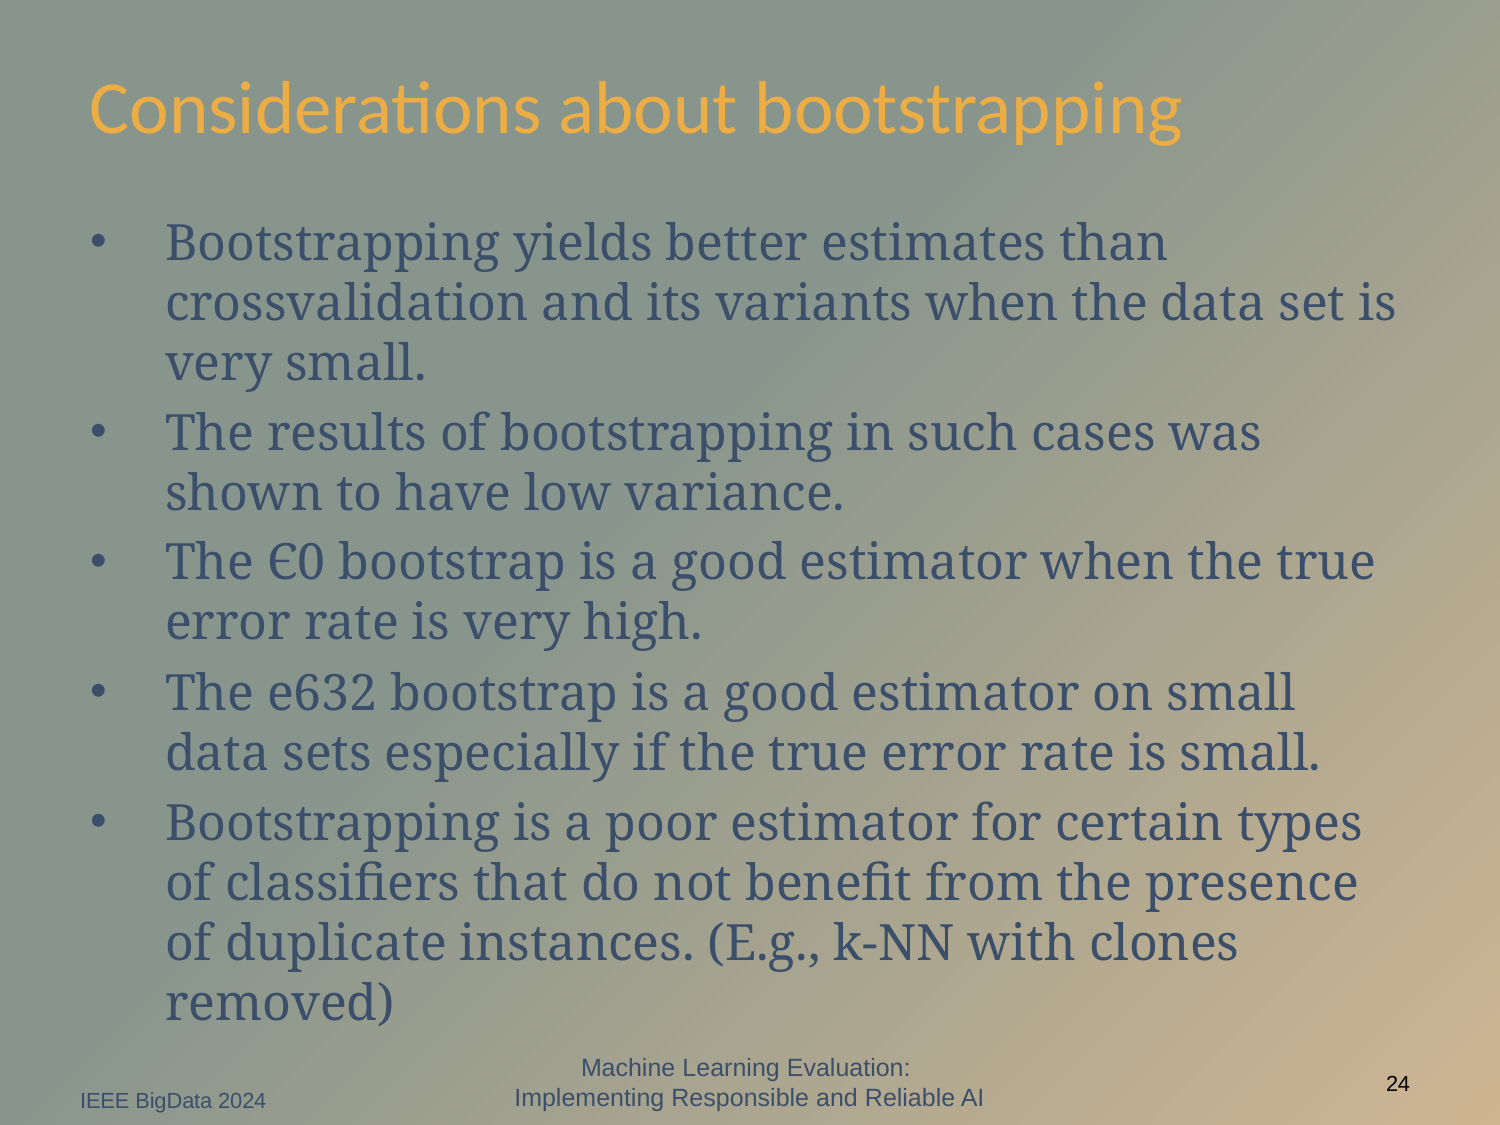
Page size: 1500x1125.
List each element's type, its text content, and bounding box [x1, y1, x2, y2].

title Considerations about bootstrapping [75, 51, 1425, 202]
slide_number 24 [1057, 1052, 1425, 1113]
footer Machine Learning Evaluation: Implementing Responsible and Reliable AI [474, 1051, 1025, 1112]
list Bootstrapping yields better estimates than crossvalidation and its variants when the data set is very small. The results of bootstrapping in such cases was shown to have low variance. The Є0 bootstrap is a good estimator when the true error rate is very high. The e632 bootstrap is a good estimator on small data sets especially if the true error rate is small. Bootstrapping is a poor estimator for certain types of classifiers that do not benefit from the presence of duplicate instances. (E.g., k-NN with clones removed) [75, 202, 1425, 923]
slide_number IEEE BigData 2024 [0, 1052, 349, 1113]
